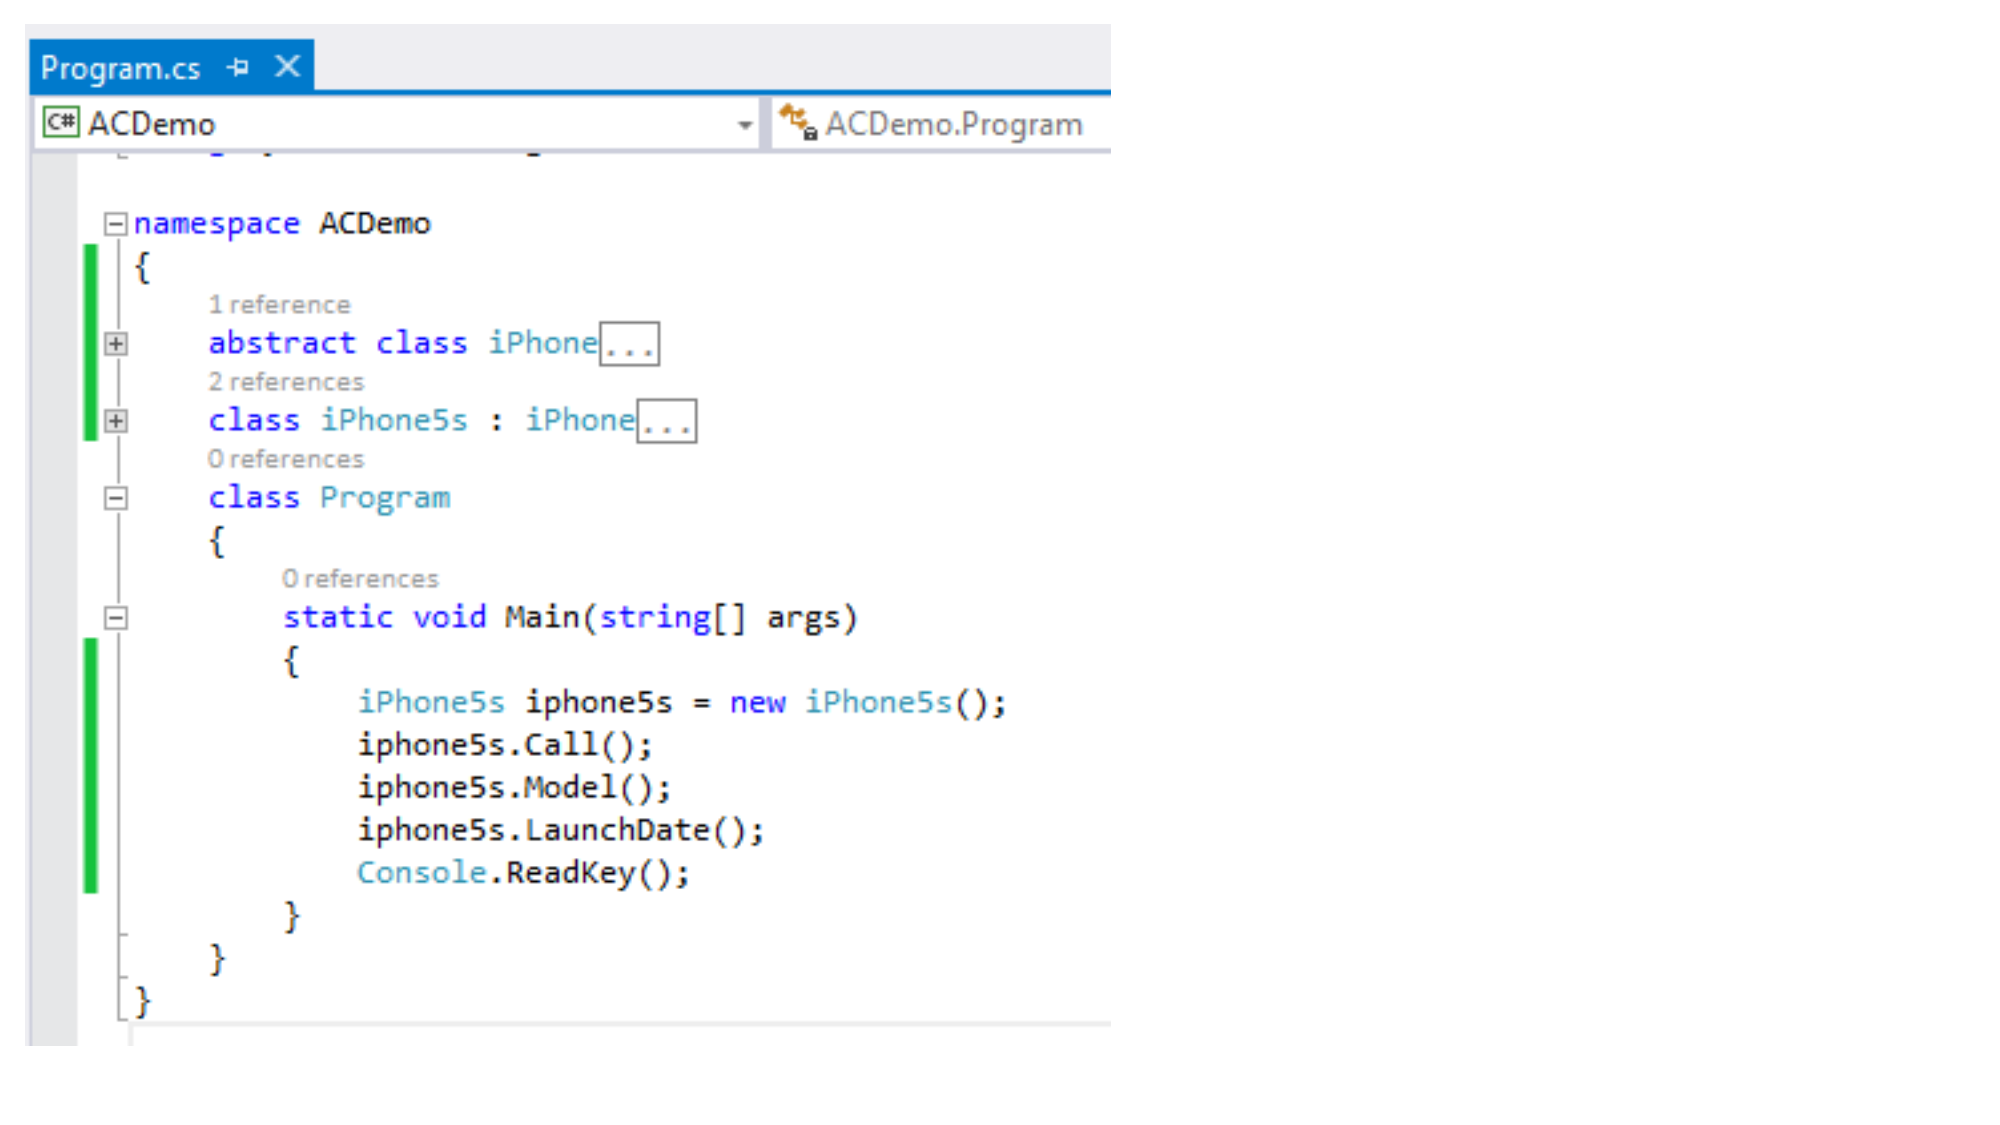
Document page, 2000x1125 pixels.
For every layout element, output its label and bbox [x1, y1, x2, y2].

picture [25, 24, 1111, 1046]
